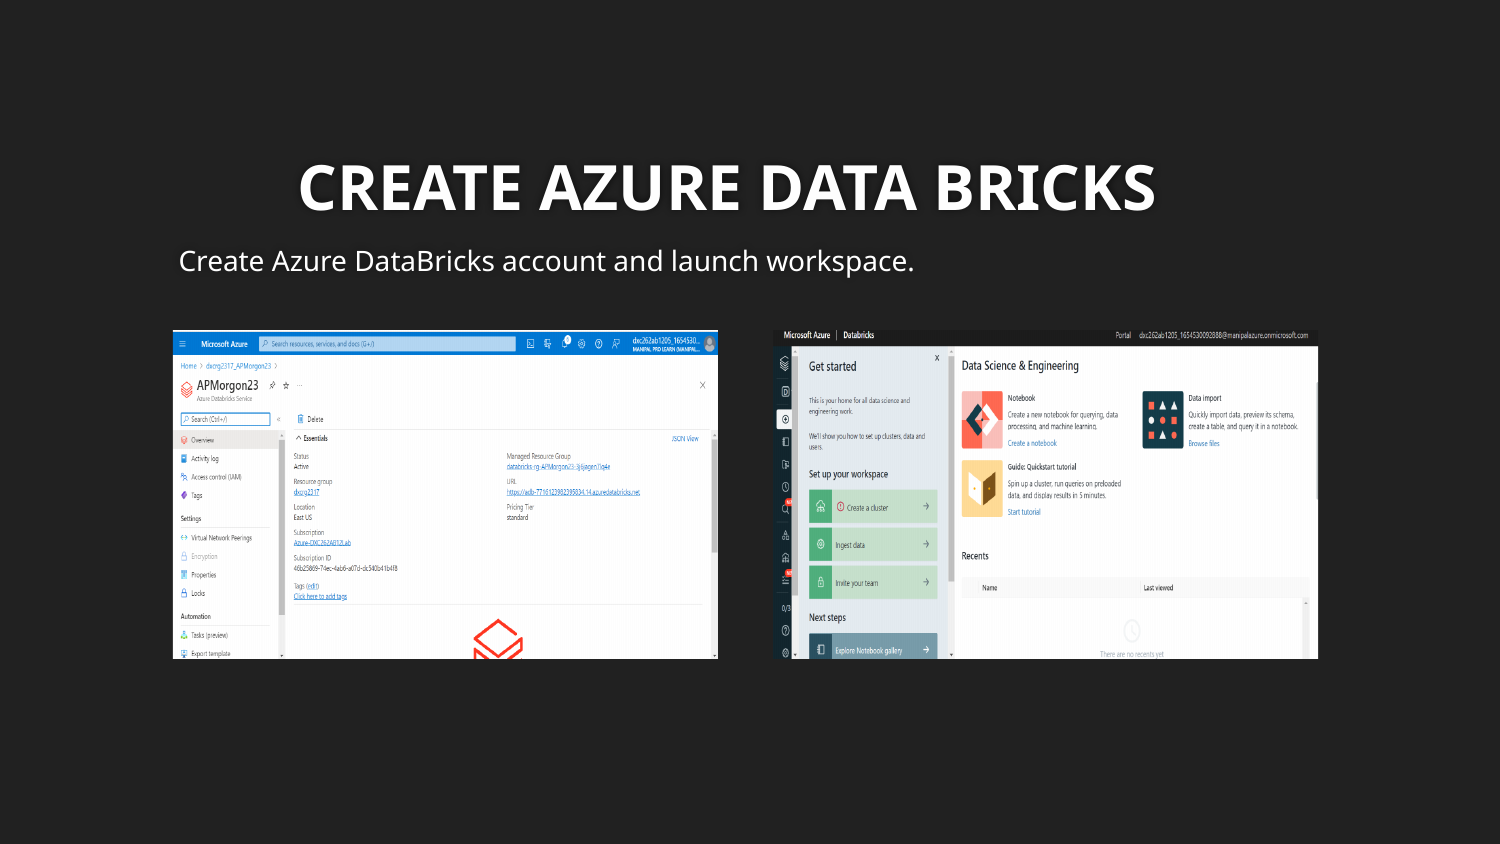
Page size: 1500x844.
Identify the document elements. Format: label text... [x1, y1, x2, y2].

title CREATE AZURE DATA BRICKS [282, 133, 1438, 231]
list Create Azure DataBricks account and launch workspace. [163, 228, 1319, 844]
picture [172, 329, 719, 659]
picture [772, 329, 1319, 659]
